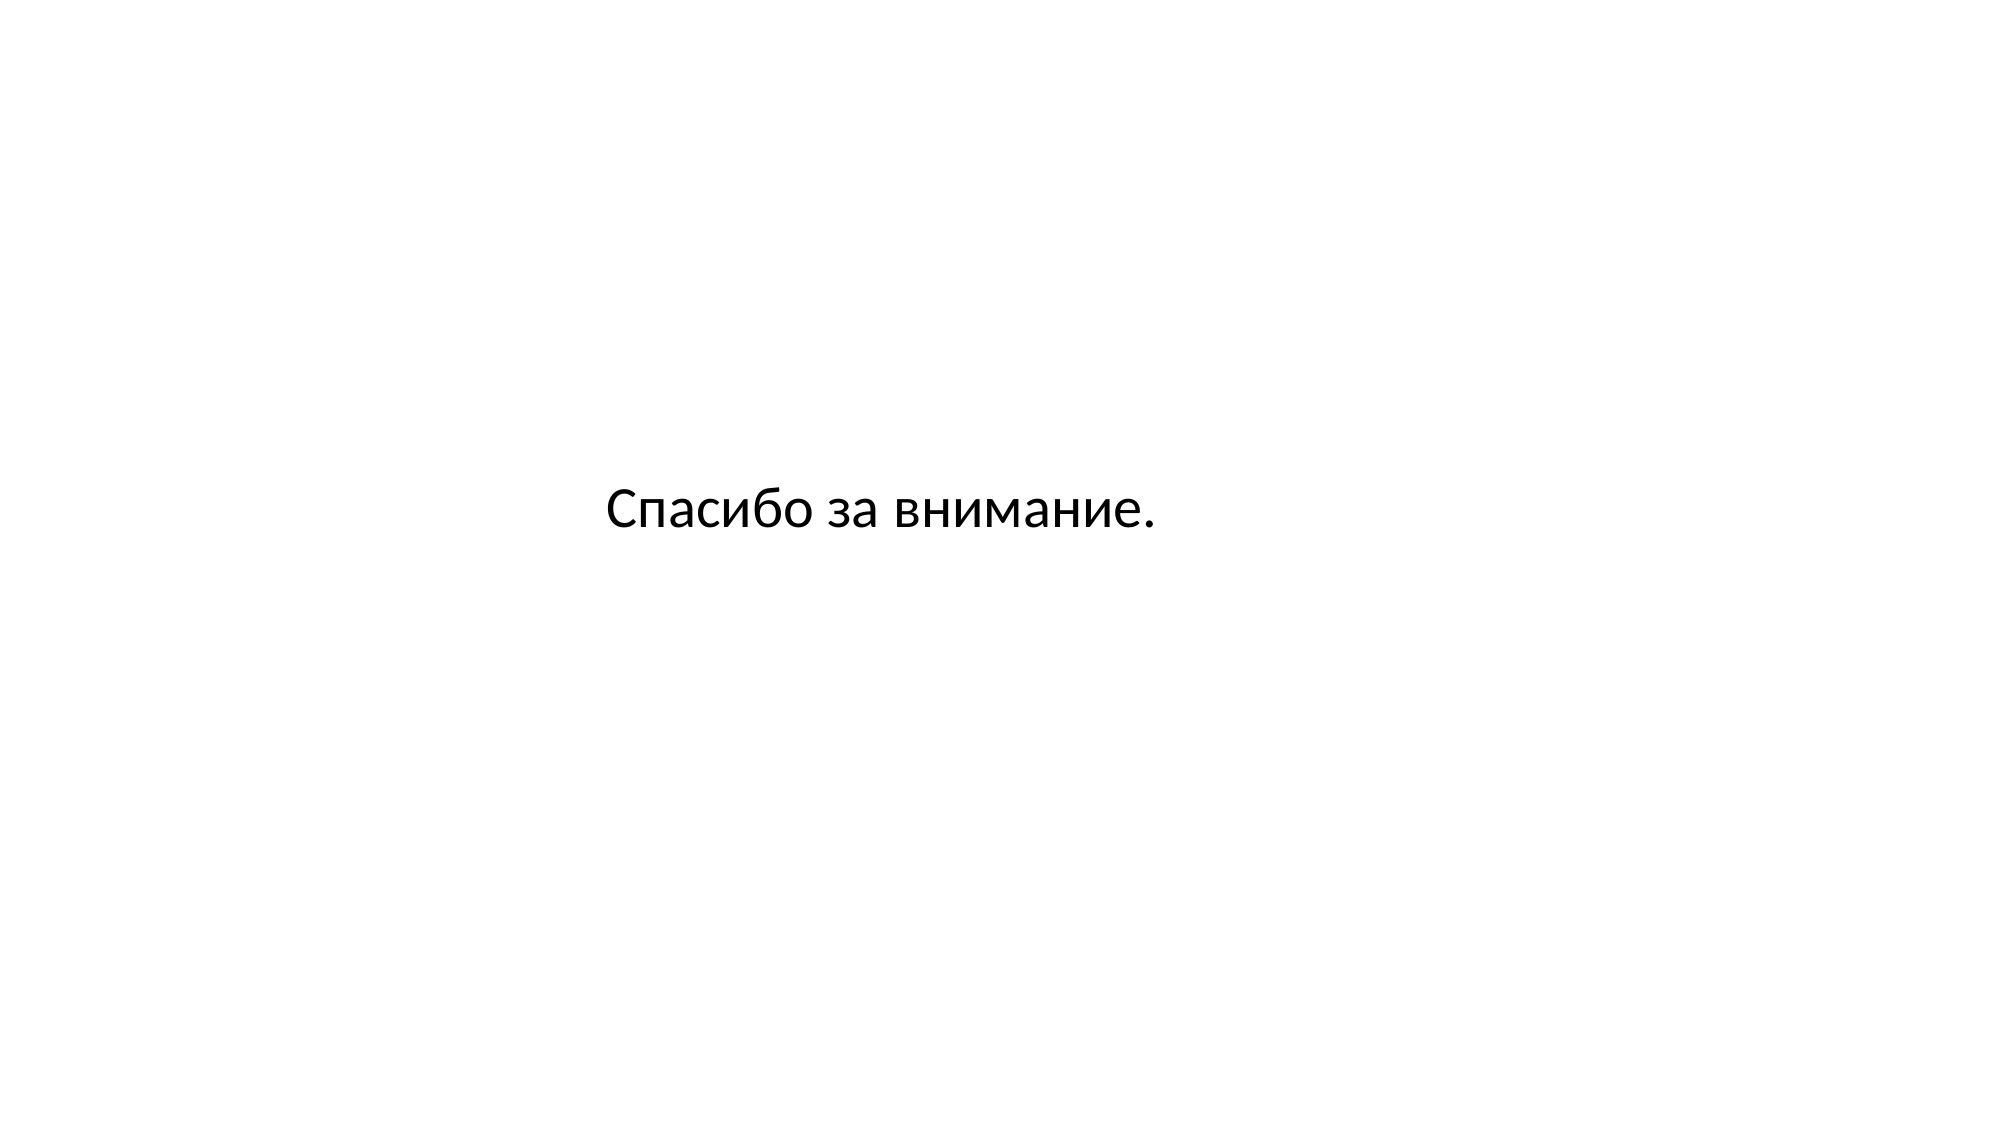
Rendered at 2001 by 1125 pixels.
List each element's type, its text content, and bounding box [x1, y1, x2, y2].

list Спасибо за внимание. [591, 470, 2000, 1125]
